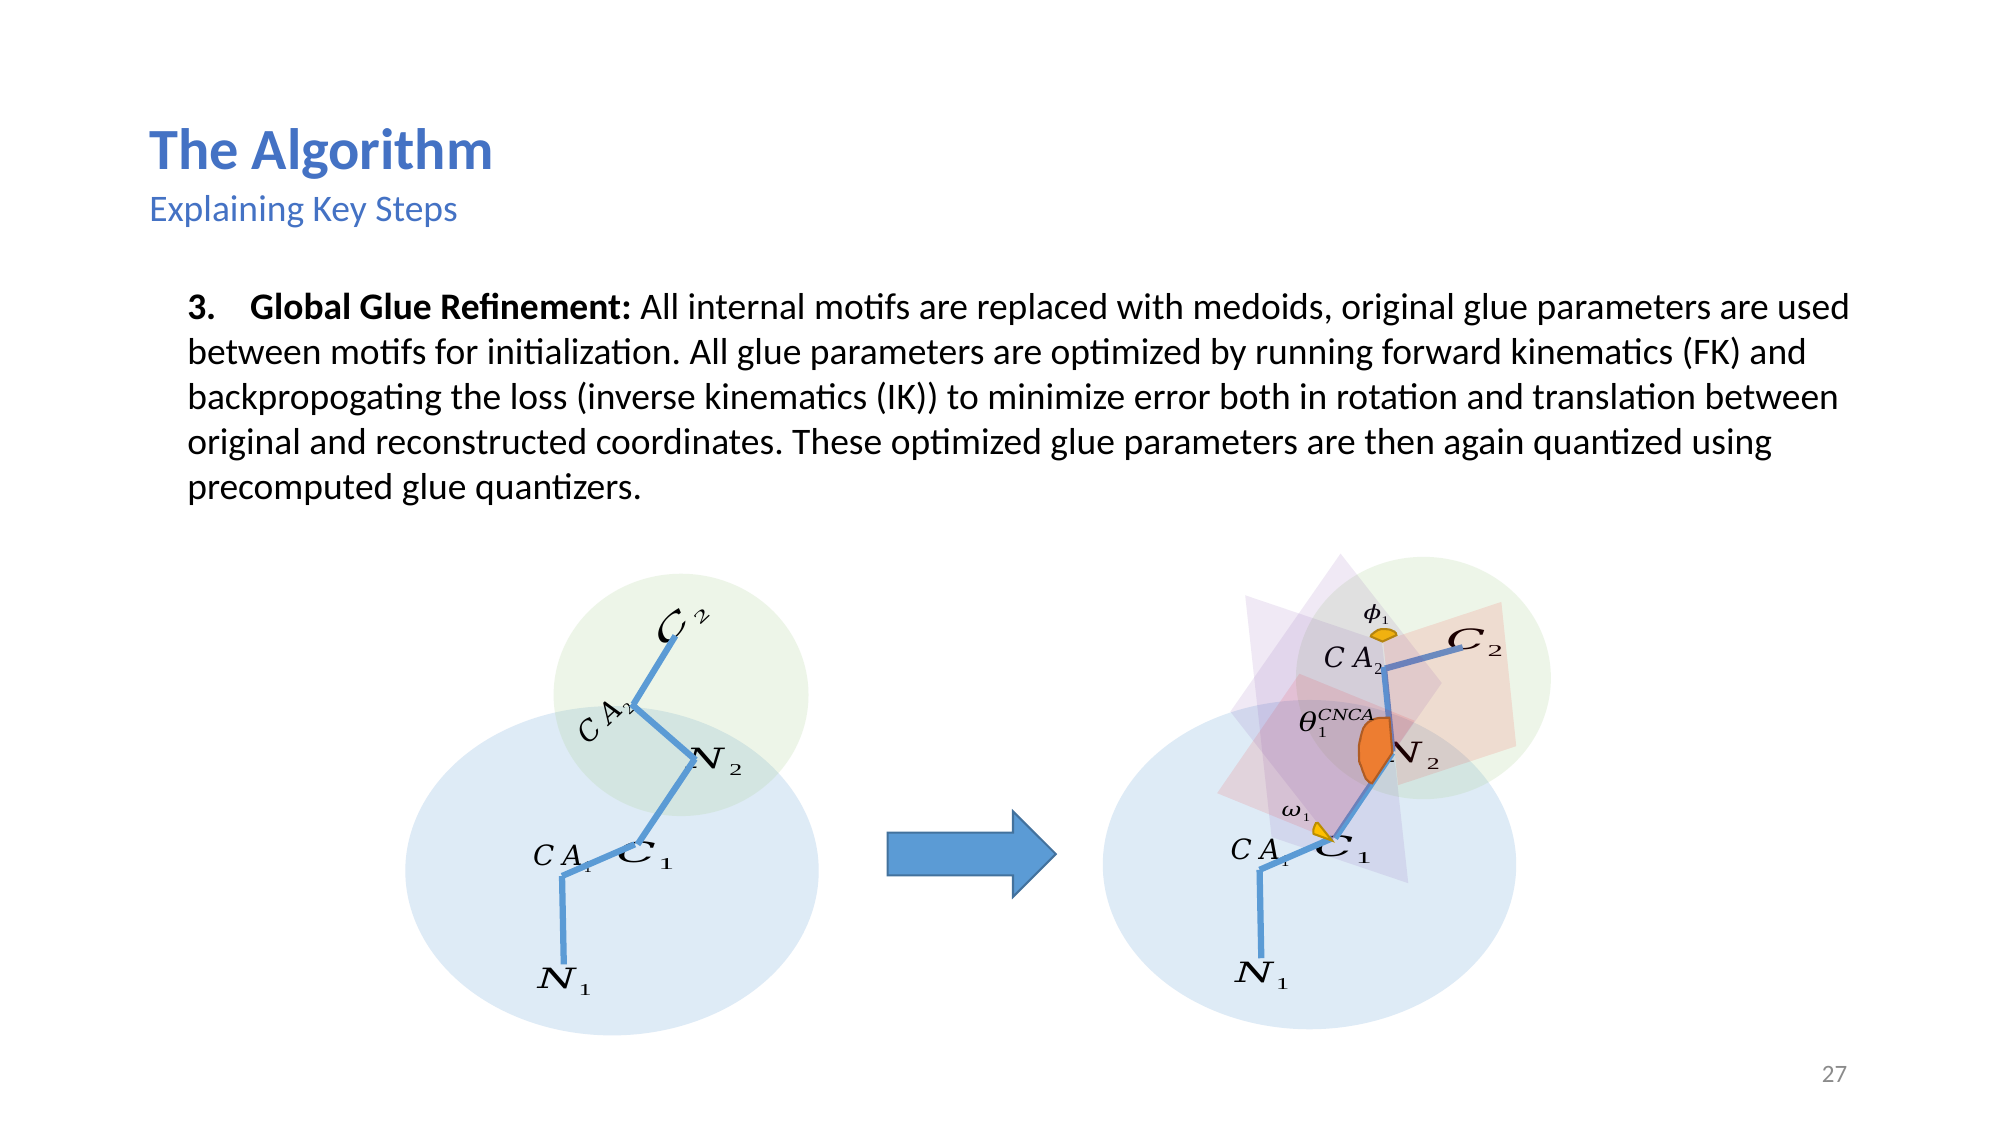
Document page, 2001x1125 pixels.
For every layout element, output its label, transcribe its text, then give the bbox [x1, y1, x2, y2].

text_box The Algorithm [134, 104, 1524, 189]
text_box Explaining Key Steps [134, 176, 1103, 237]
slide_number 27 [1412, 1042, 1863, 1103]
text_box [404, 711, 820, 1037]
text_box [562, 844, 635, 876]
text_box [637, 763, 695, 845]
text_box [577, 635, 758, 763]
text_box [1102, 556, 1551, 1030]
text_box [886, 808, 1058, 900]
text_box [552, 572, 810, 817]
text_box 3. Global Glue Refinement: All internal motifs are replaced with medoids, original glue parameters are used between motifs for initialization. All glue parameters are optimized by running forward kinematics (FK) and backpropogating the loss (inverse kinematics (IK)) to minimize error both in rotation and translation between original and reconstructed coordinates. These optimized glue parameters are then again quantized using precomputed glue quantizers. [172, 274, 1897, 515]
